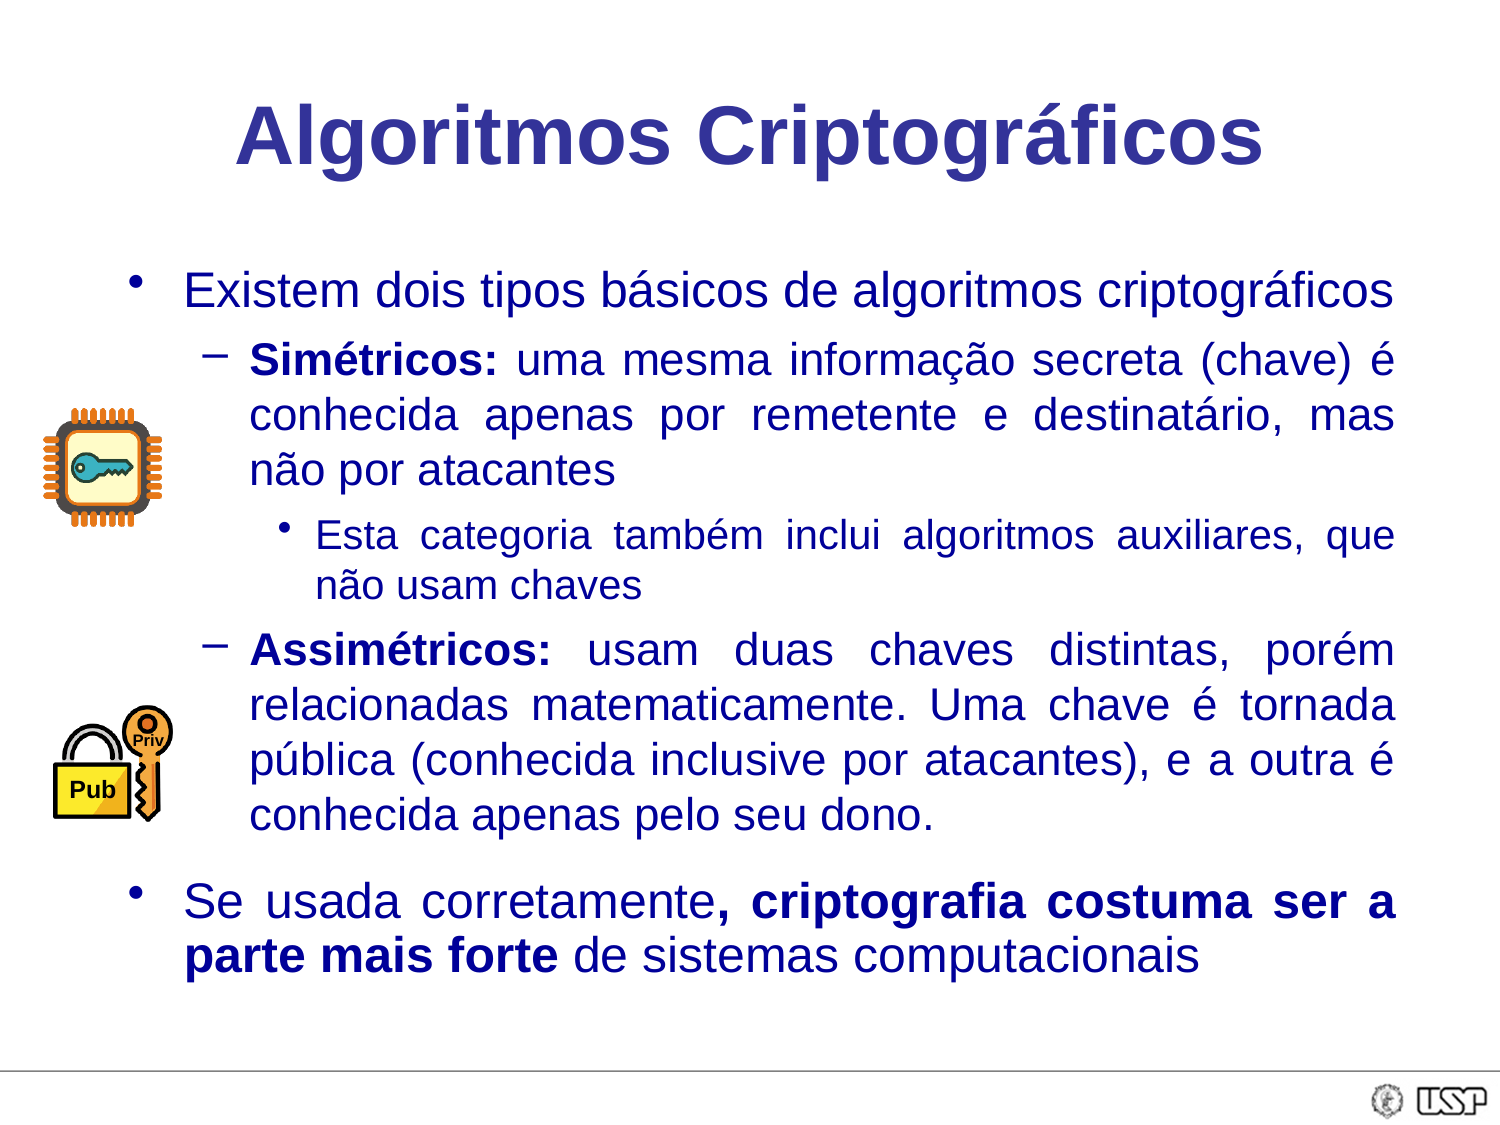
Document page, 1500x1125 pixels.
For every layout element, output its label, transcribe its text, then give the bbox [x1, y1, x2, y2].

title Algoritmos Criptográficos [112, 37, 1388, 225]
picture [43, 408, 162, 528]
picture [1364, 1075, 1500, 1125]
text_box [32, 683, 193, 844]
list Existem dois tipos básicos de algoritmos criptográficos Simétricos: uma mesma informação secreta (chave) é conhecida apenas por remetente e destinatário, mas não por atacantes Esta categoria também inclui algoritmos auxiliares, que não usam chaves Assimétricos: usam duas chaves distintas, porém relacionadas matematicamente. Uma chave é tornada pública (conhecida inclusive por atacantes), e a outra é conhecida apenas pelo seu dono. Se usada corretamente, criptografia costuma ser a parte mais forte de sistemas computacionais [112, 249, 1412, 1000]
